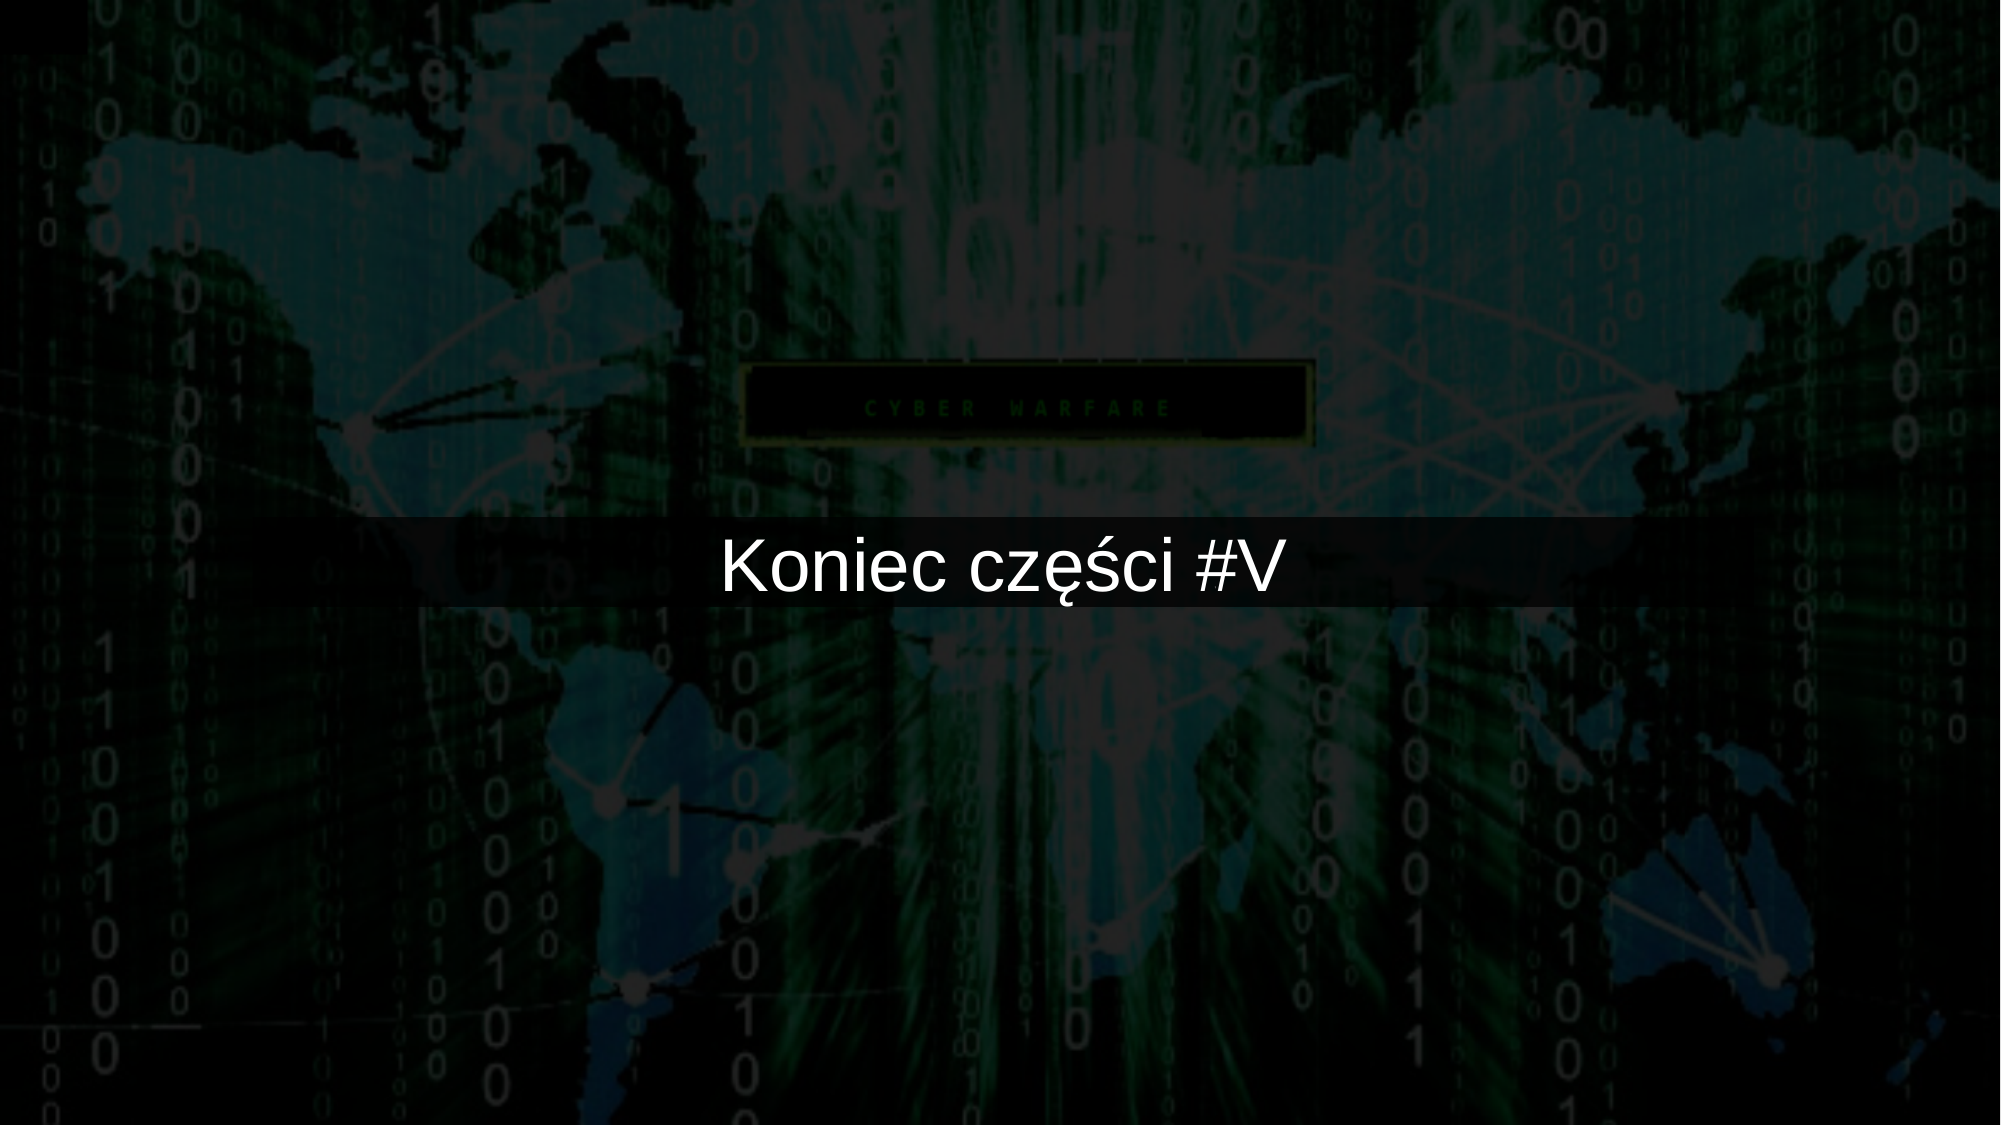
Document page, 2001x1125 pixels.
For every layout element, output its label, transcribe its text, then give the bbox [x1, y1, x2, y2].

picture [0, 0, 2001, 1125]
text_box Koniec części #V [252, 517, 1754, 607]
text_box ' [1213, 584, 1218, 595]
